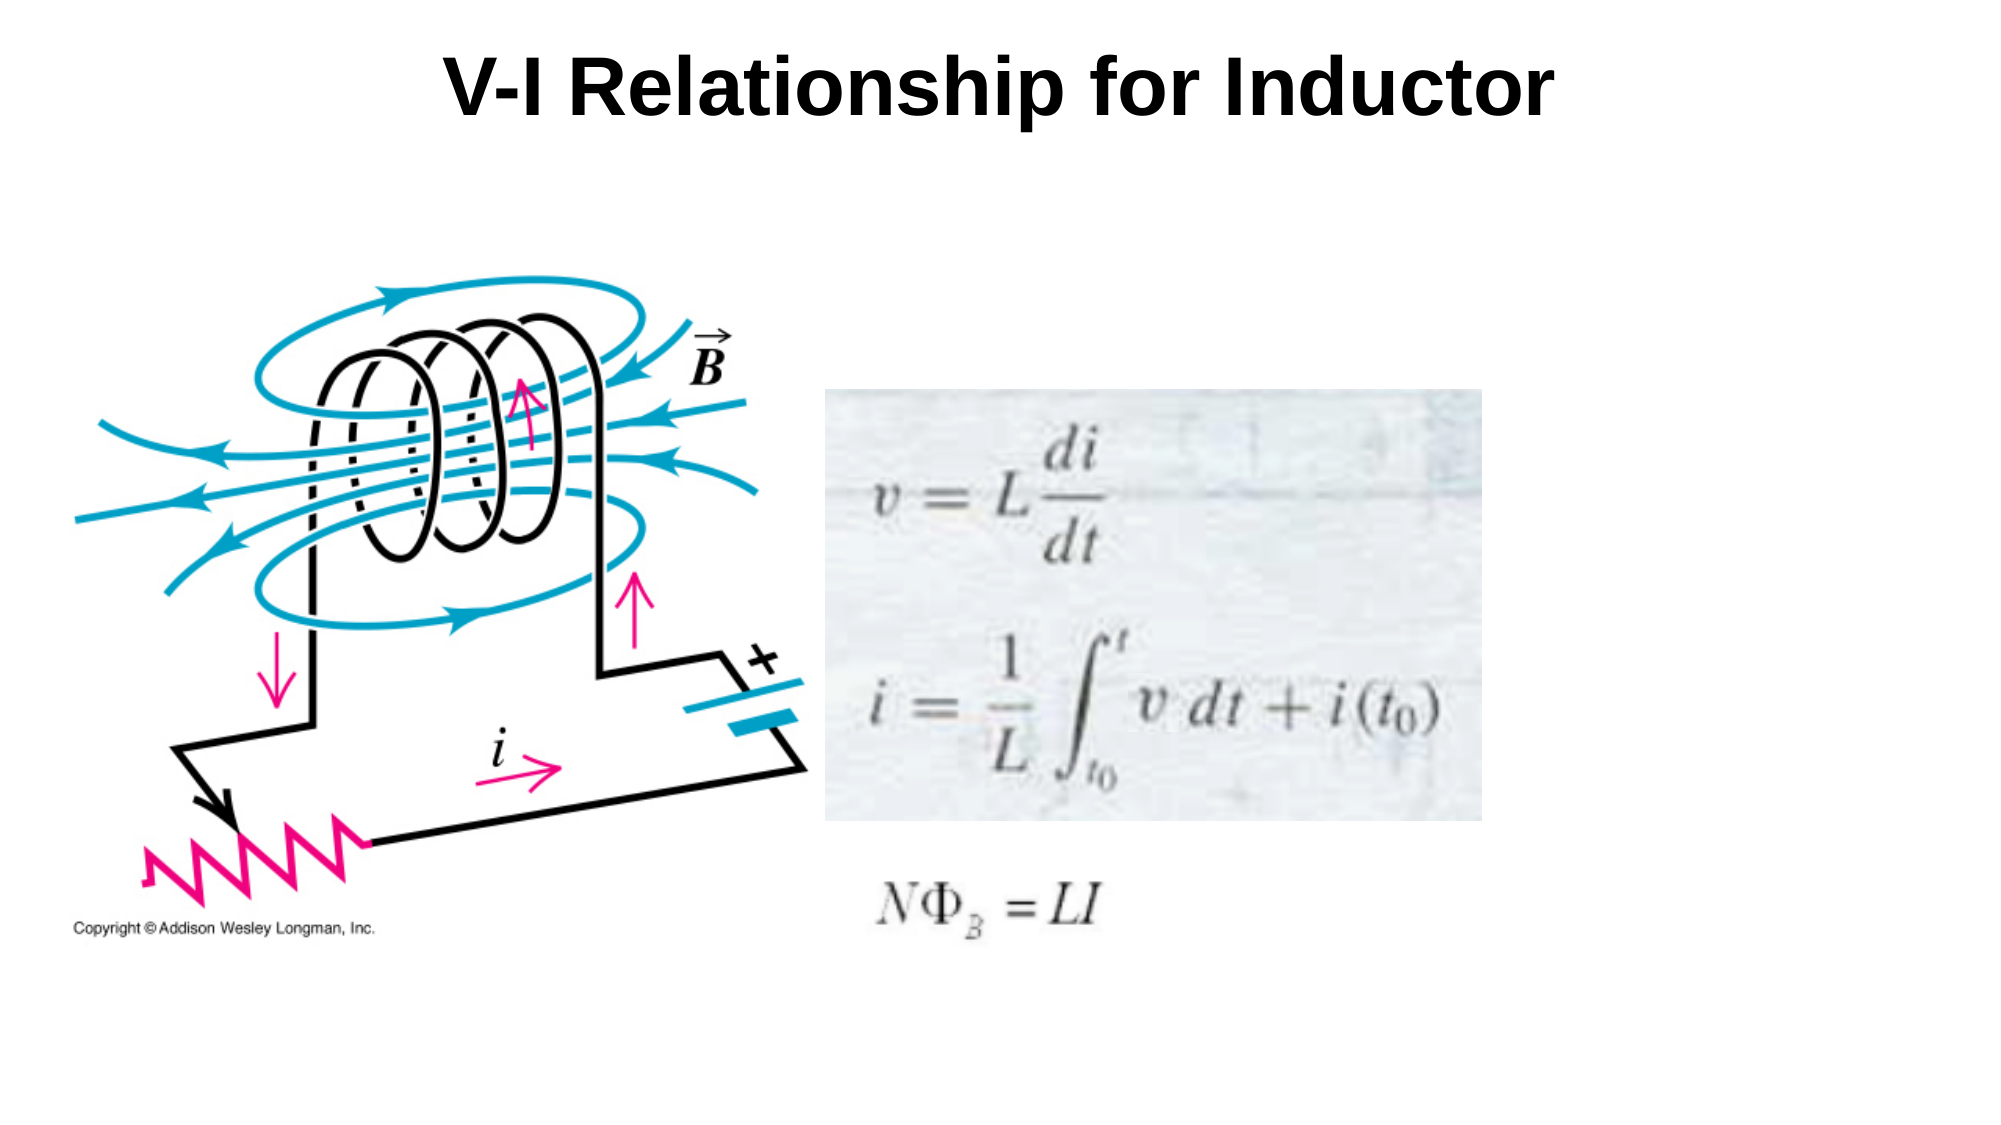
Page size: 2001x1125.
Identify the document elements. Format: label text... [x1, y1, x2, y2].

picture [858, 864, 1118, 950]
text_box V-I Relationship for Inductor [275, 24, 1725, 163]
picture [58, 260, 1482, 950]
